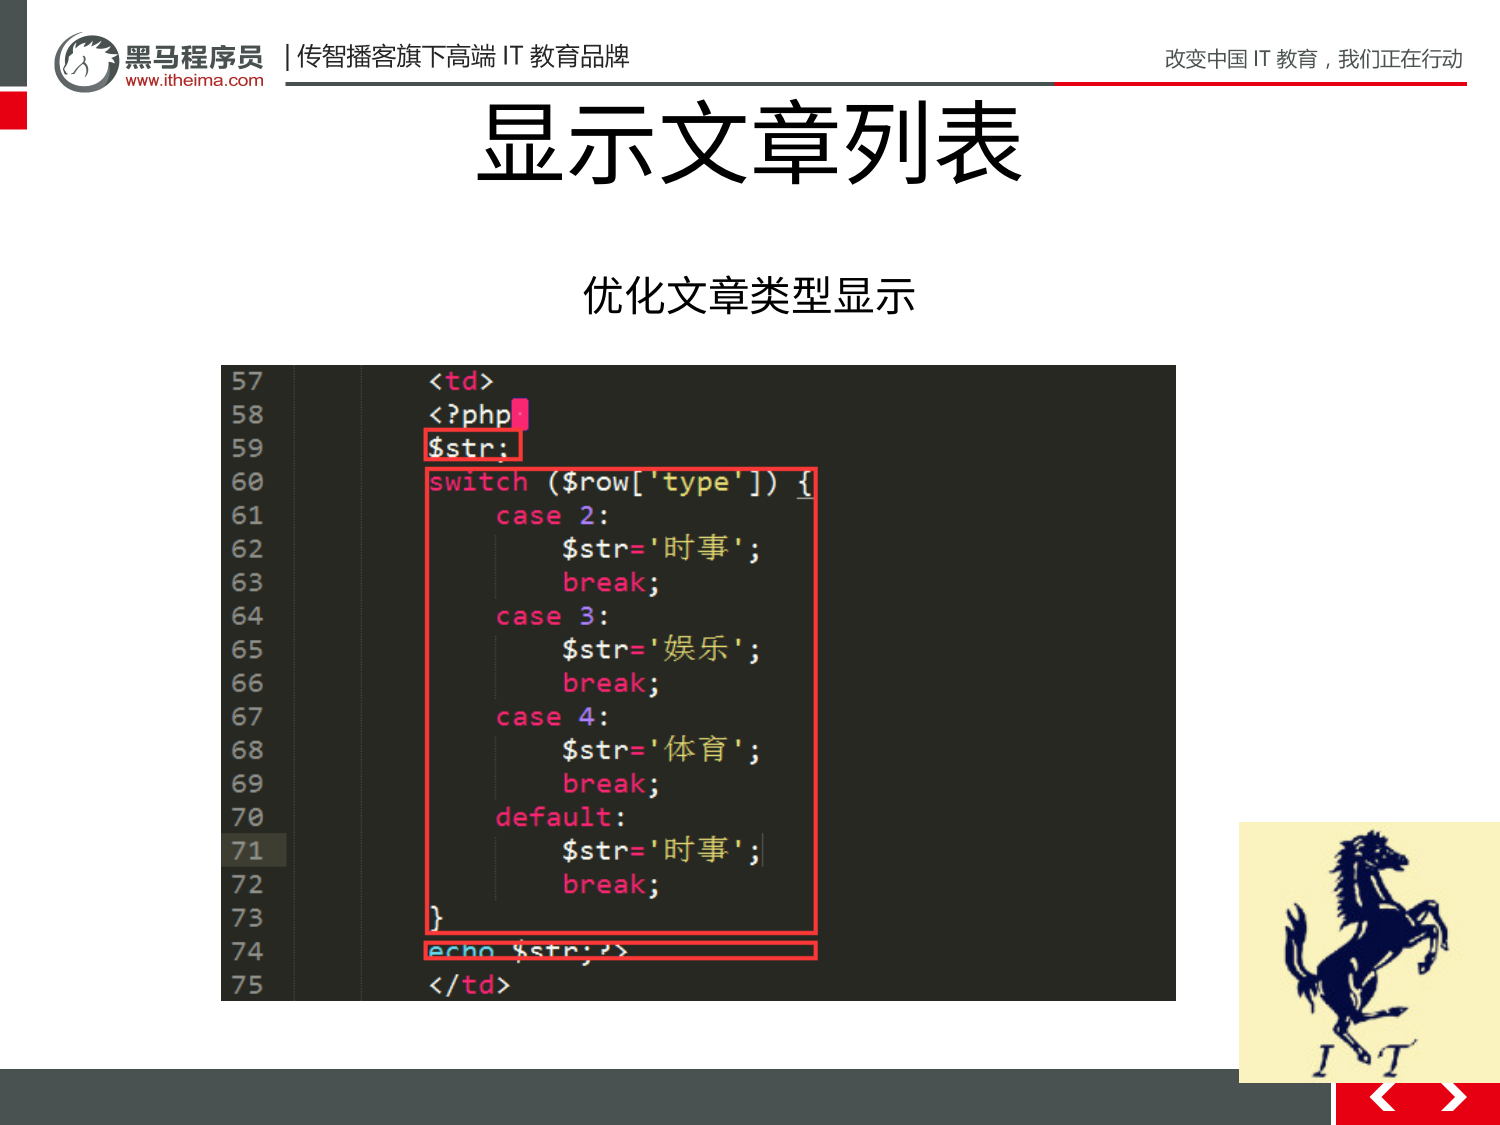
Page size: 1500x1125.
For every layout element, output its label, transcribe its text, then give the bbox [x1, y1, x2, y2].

picture [0, 0, 1500, 1125]
list 优化文章类型显示 [75, 262, 1425, 1005]
title 显示文章列表 [75, 78, 1425, 262]
